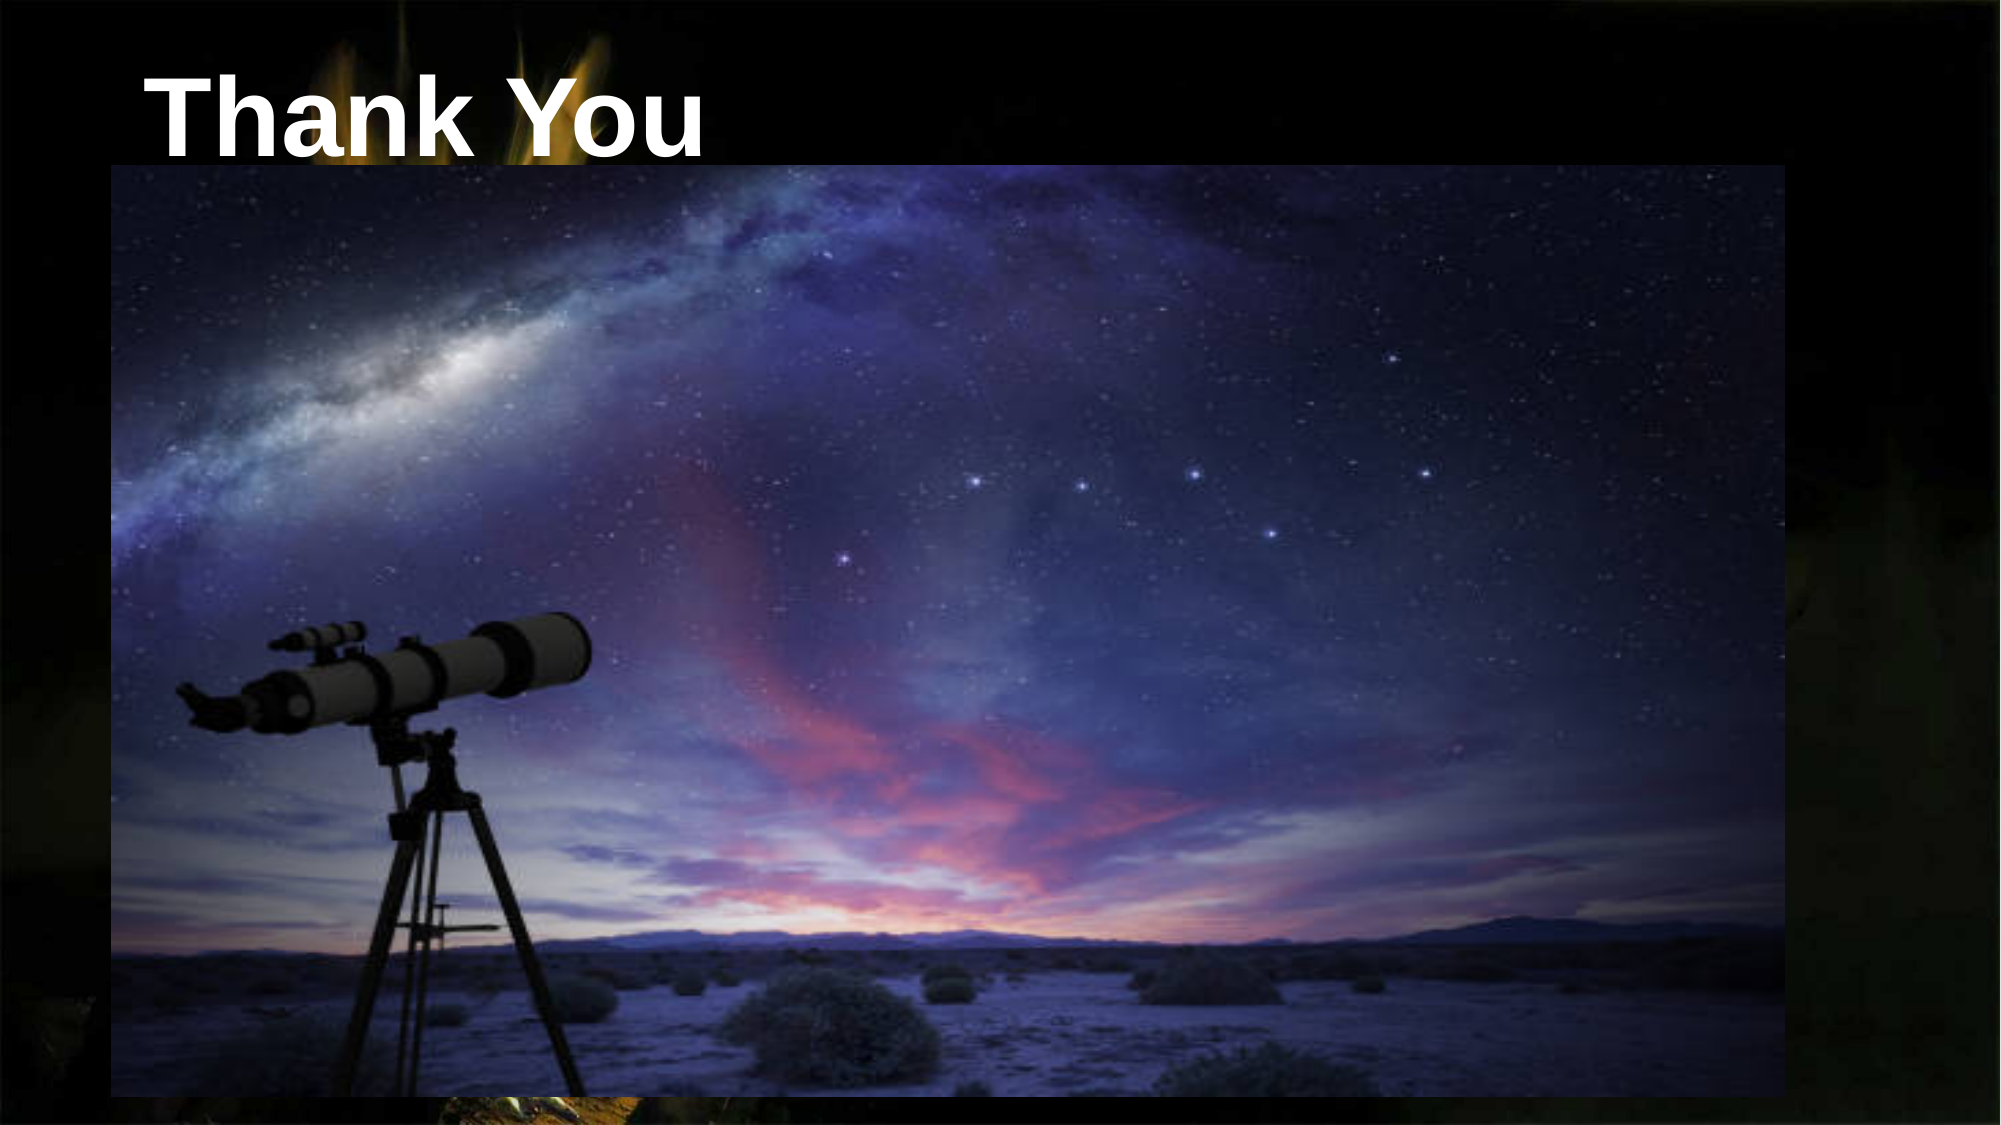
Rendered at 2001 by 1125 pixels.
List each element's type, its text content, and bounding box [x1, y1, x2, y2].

picture [0, 0, 2001, 1125]
text_box Thank You [48, 36, 724, 187]
